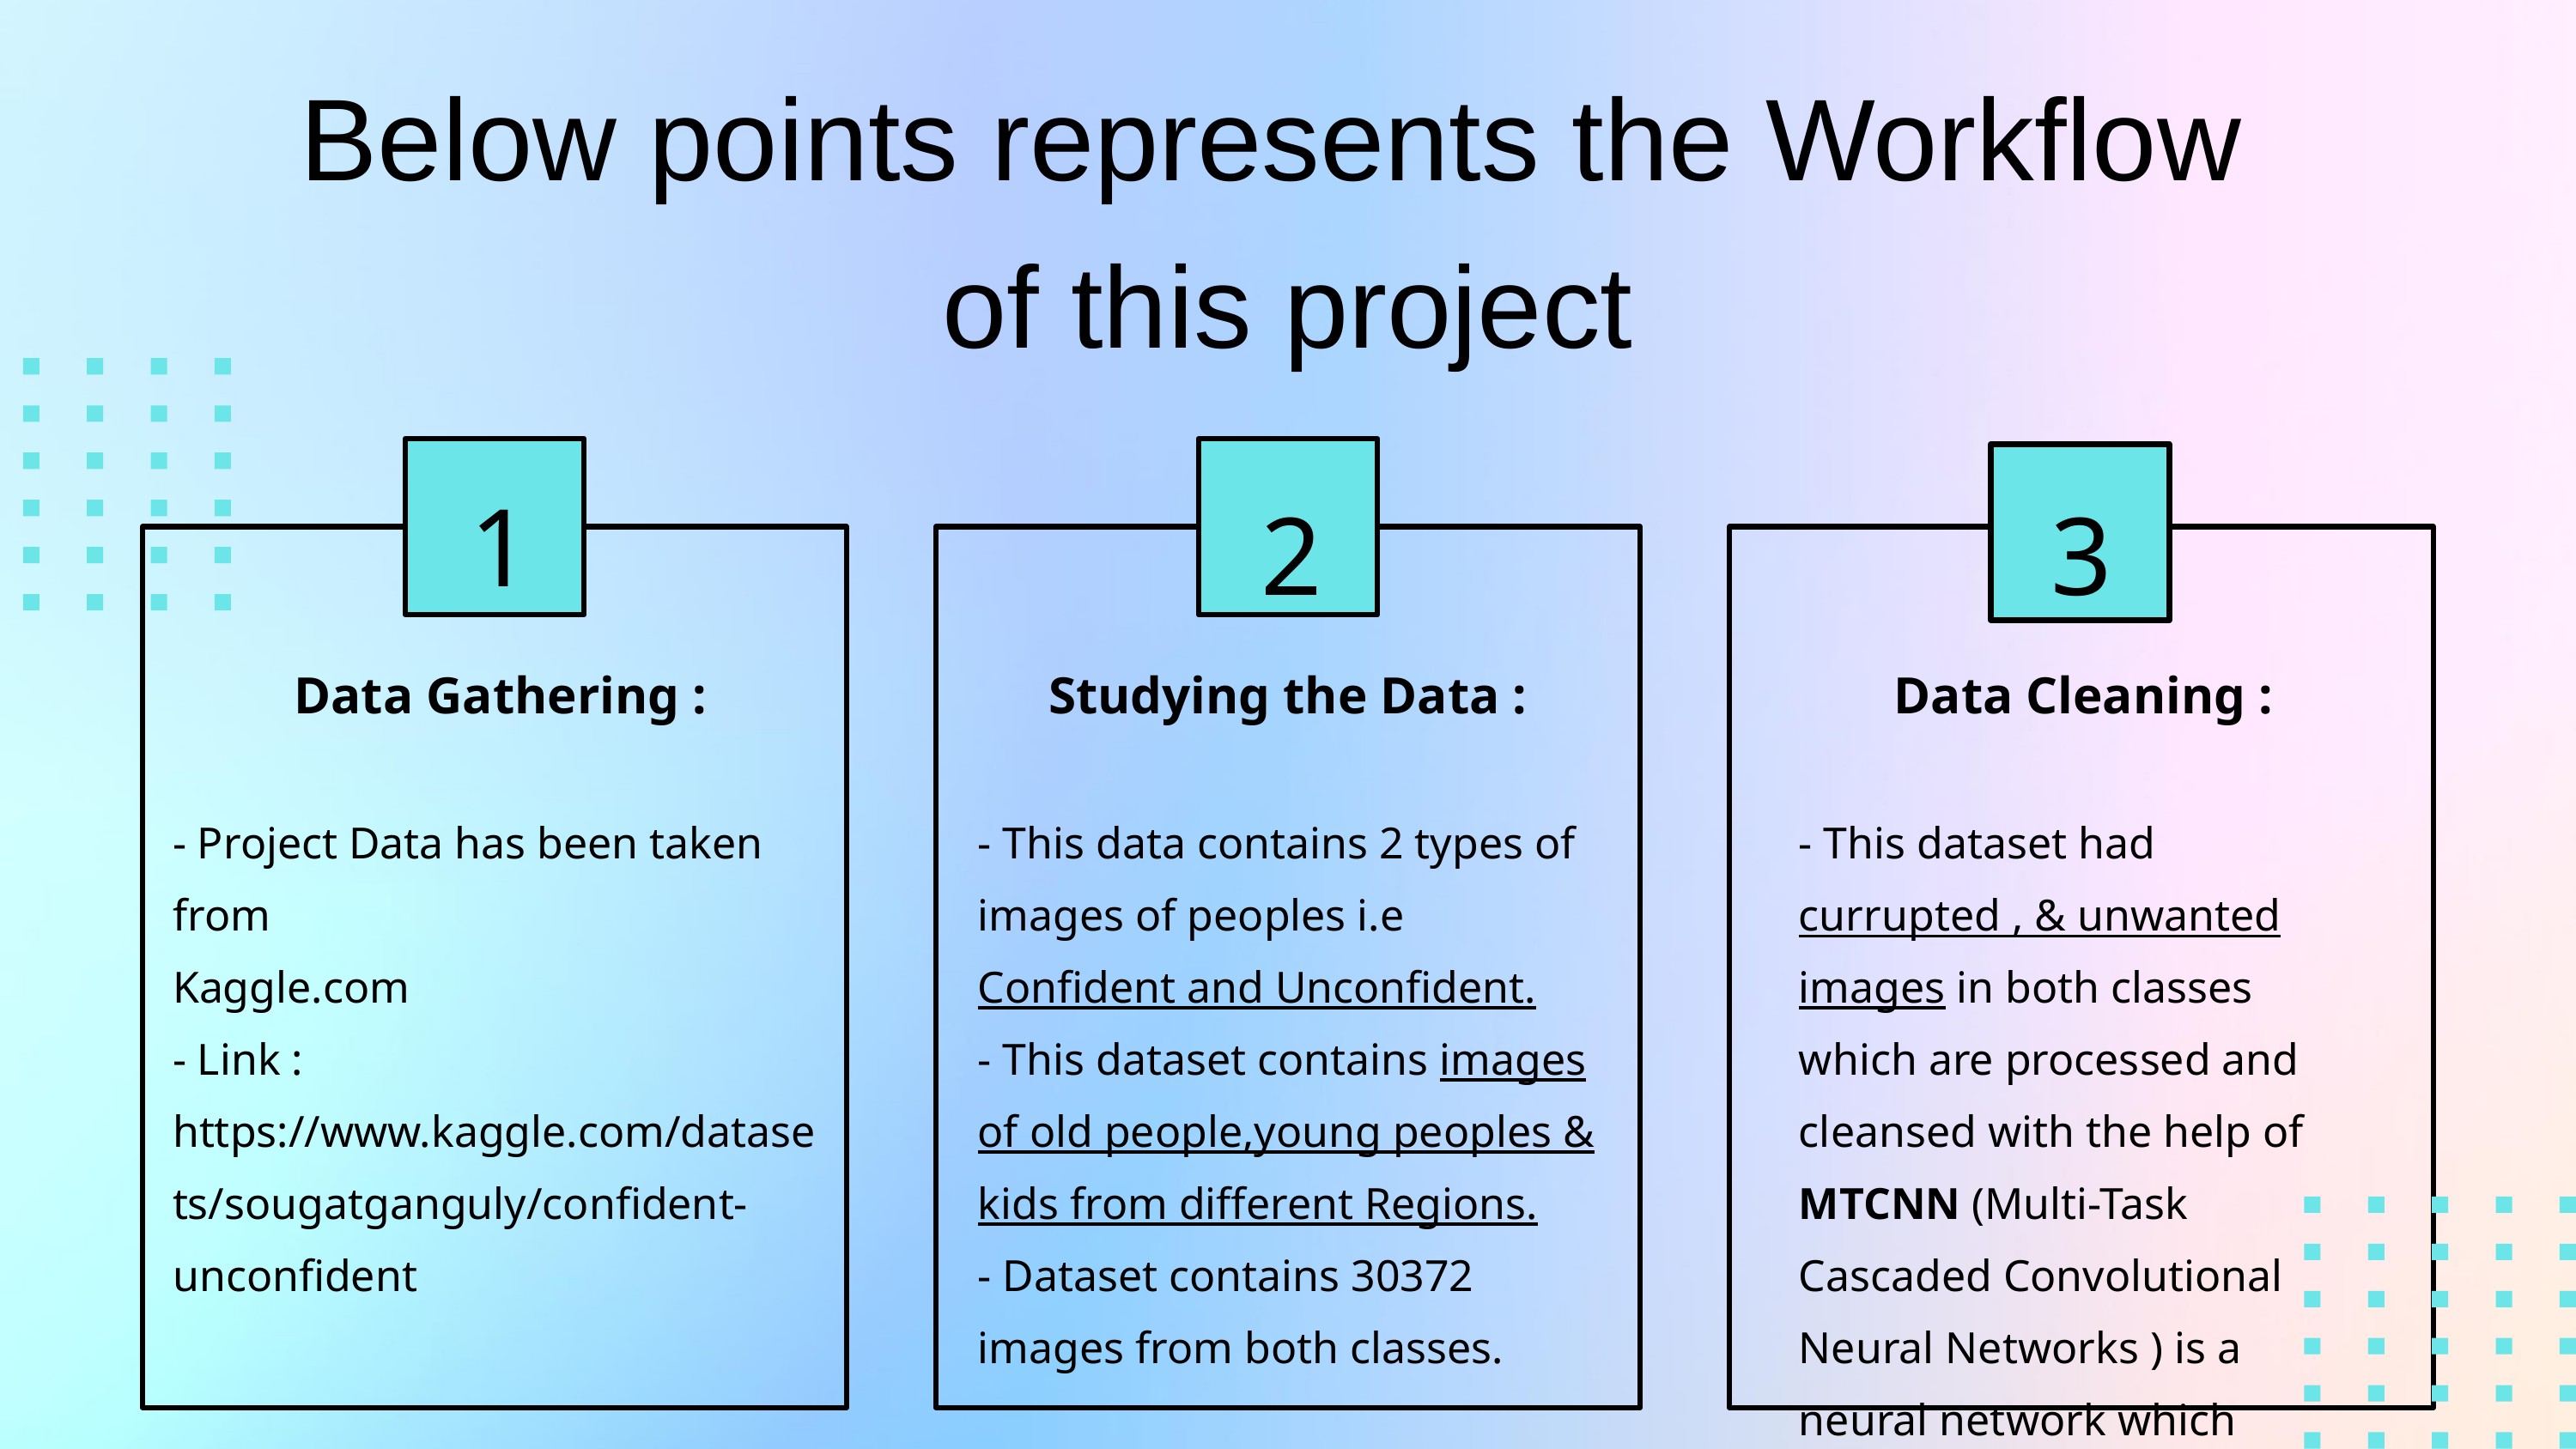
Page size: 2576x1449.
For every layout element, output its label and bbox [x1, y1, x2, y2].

text_box [0, 356, 232, 611]
text_box [142, 500, 848, 1409]
text_box [935, 500, 1641, 1409]
text_box [1863, 273, 2300, 780]
text_box [2304, 1195, 2576, 1449]
text_box [283, 264, 719, 772]
picture [0, 0, 2576, 1449]
text_box [1728, 500, 2434, 1409]
text_box [1074, 273, 1510, 780]
